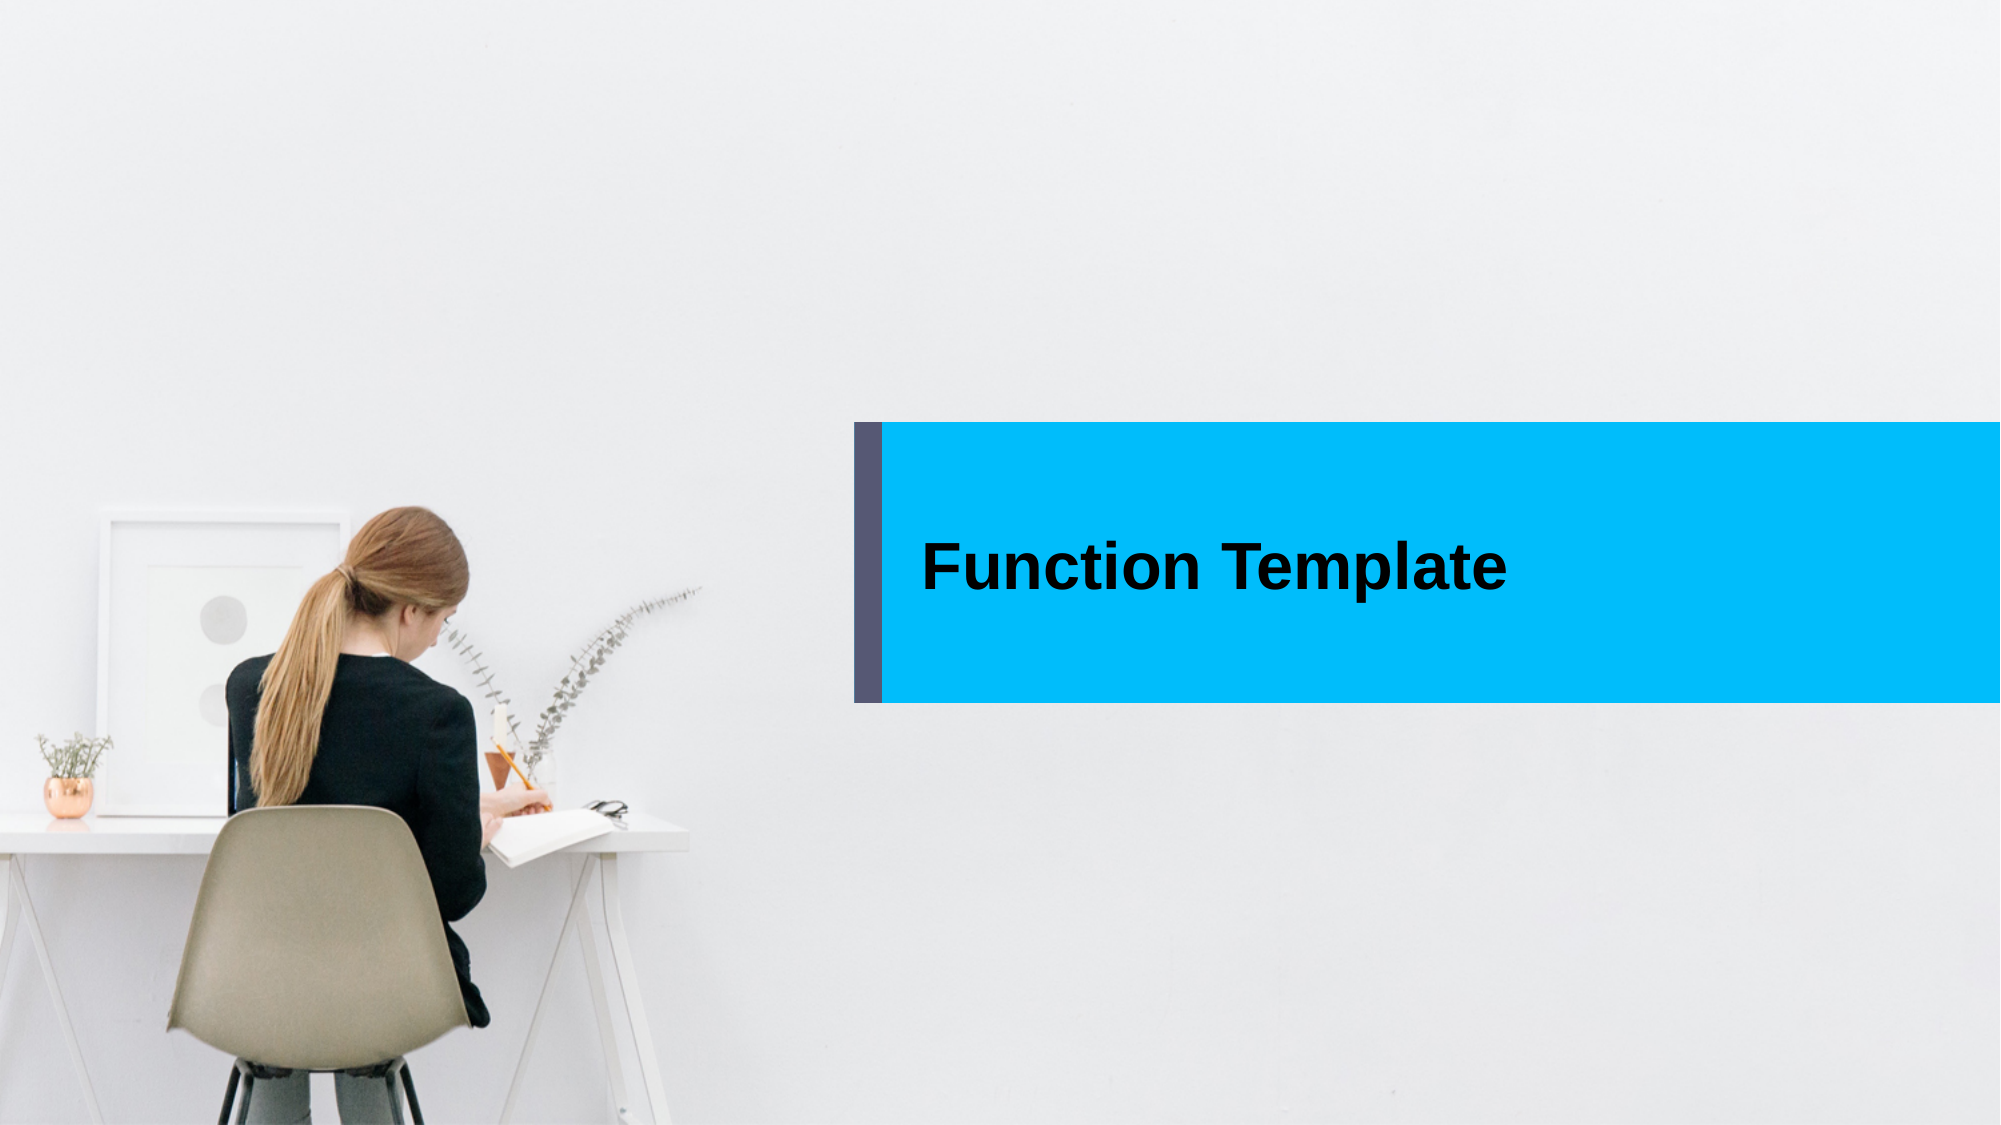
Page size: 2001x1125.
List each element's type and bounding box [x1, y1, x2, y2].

text_box [854, 422, 2000, 703]
picture [0, 0, 2001, 1125]
